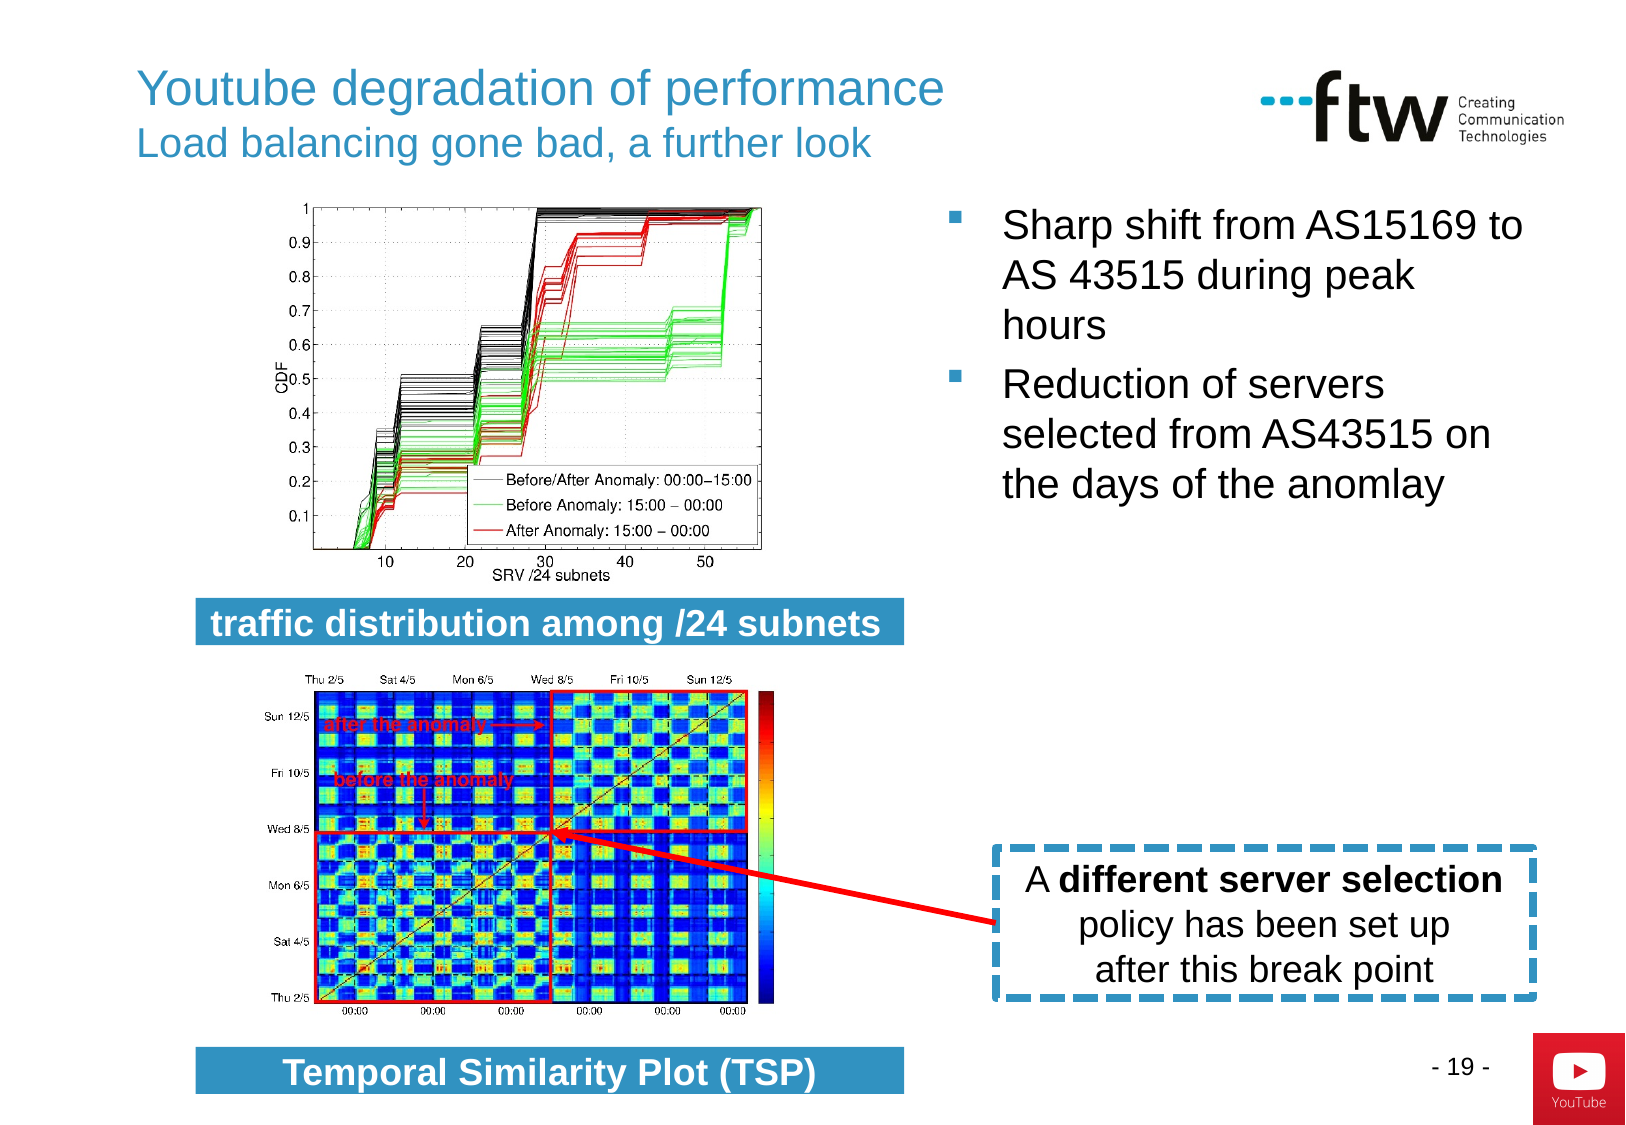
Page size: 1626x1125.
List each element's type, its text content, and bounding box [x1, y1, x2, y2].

slide_number - 19 - [1284, 1042, 1527, 1106]
text_box A different server selection policy has been set up after this break point [995, 848, 1534, 998]
text_box Sharp shift from AS15169 to AS 43515 during peak hours Reduction of servers selected from AS43515 on the days of the anomlay [930, 190, 1545, 612]
picture [1252, 66, 1569, 147]
picture [233, 674, 780, 1027]
picture [1532, 1033, 1625, 1125]
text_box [549, 831, 996, 925]
text_box Temporal Similarity Plot (TSP) [195, 1046, 905, 1094]
text_box traffic distribution among /24 subnets [195, 597, 905, 646]
picture [209, 179, 1002, 594]
title Youtube degradation of performance Load balancing gone bad, a further look [120, 44, 1188, 177]
